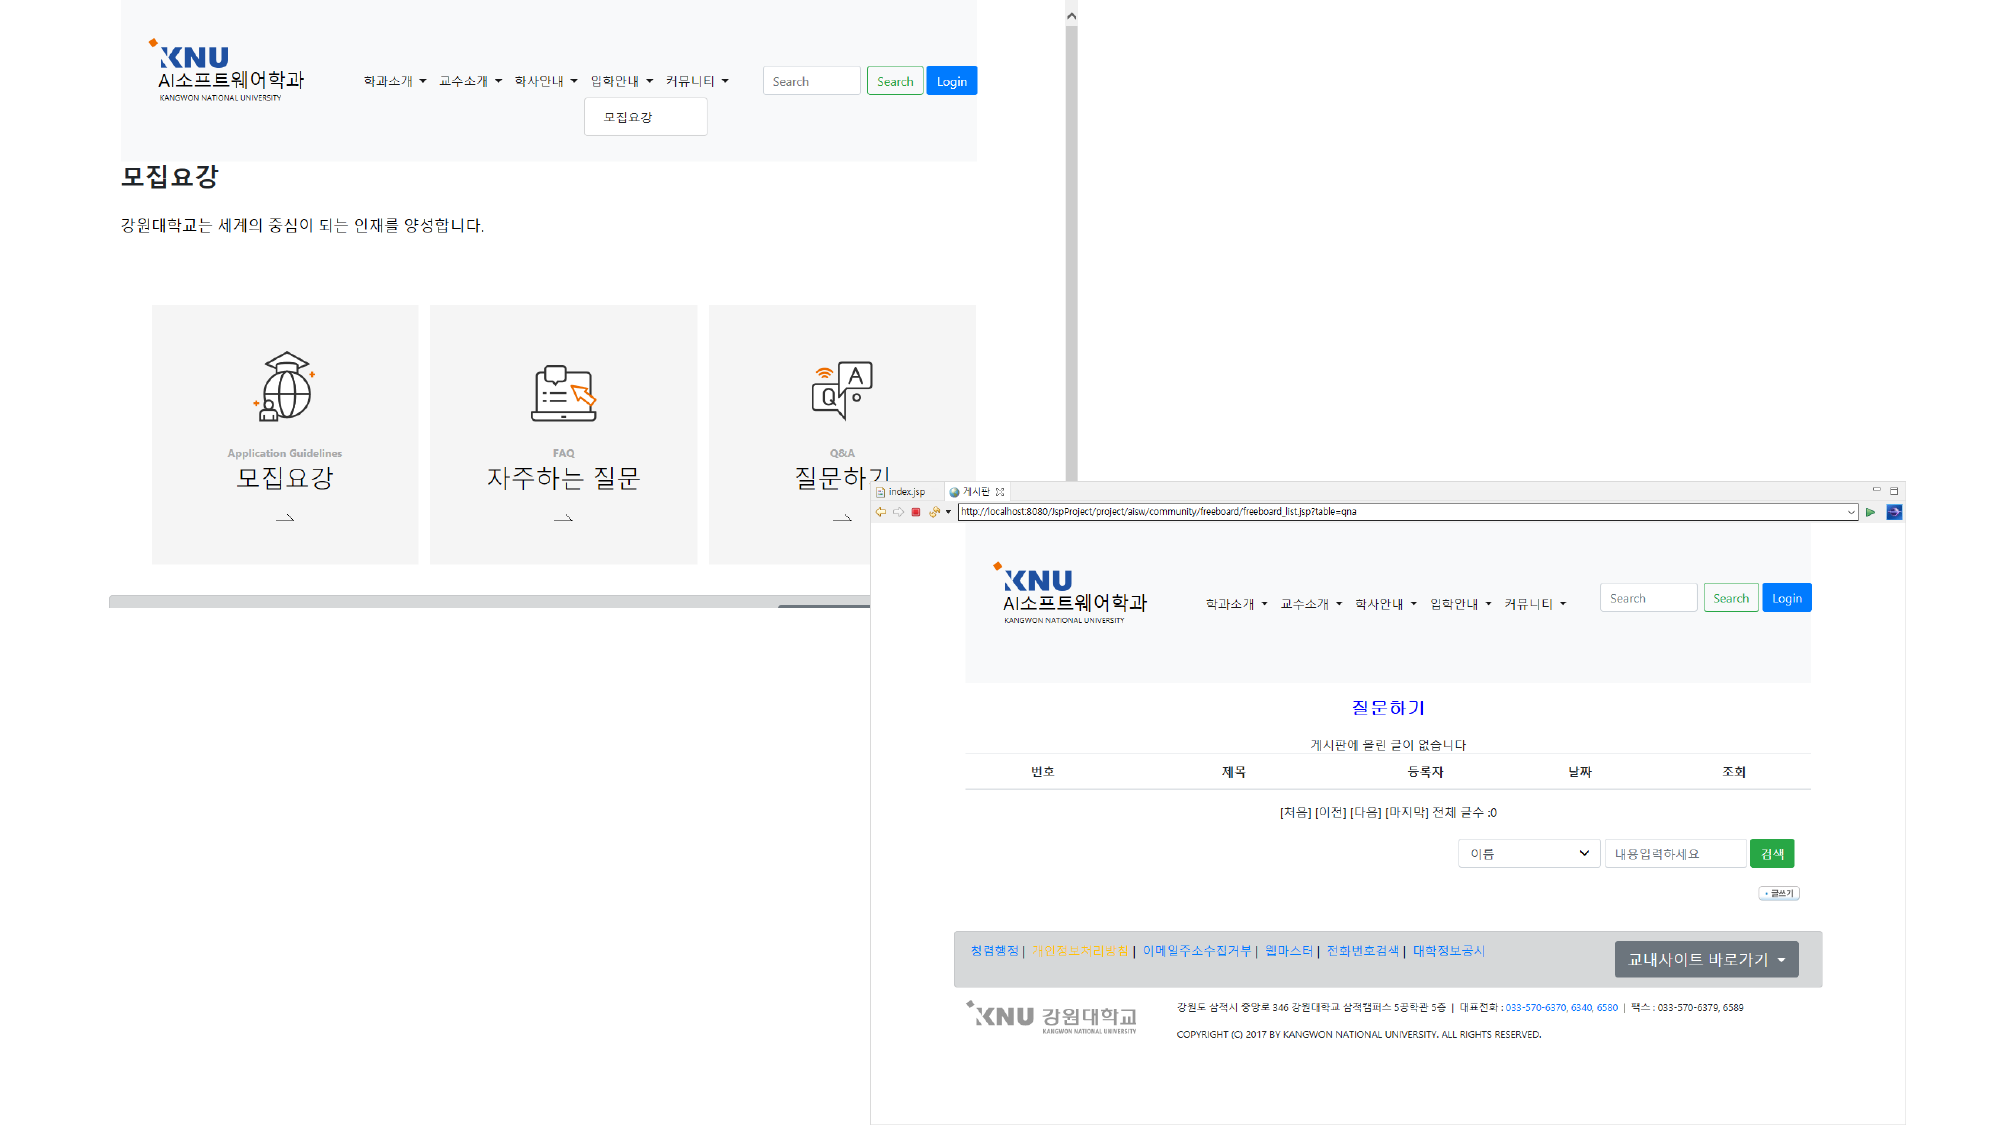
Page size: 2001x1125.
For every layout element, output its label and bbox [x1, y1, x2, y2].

text_box [827, 615, 1954, 927]
picture [31, 0, 1906, 615]
text_box [698, 292, 1143, 539]
picture [870, 927, 1906, 1125]
